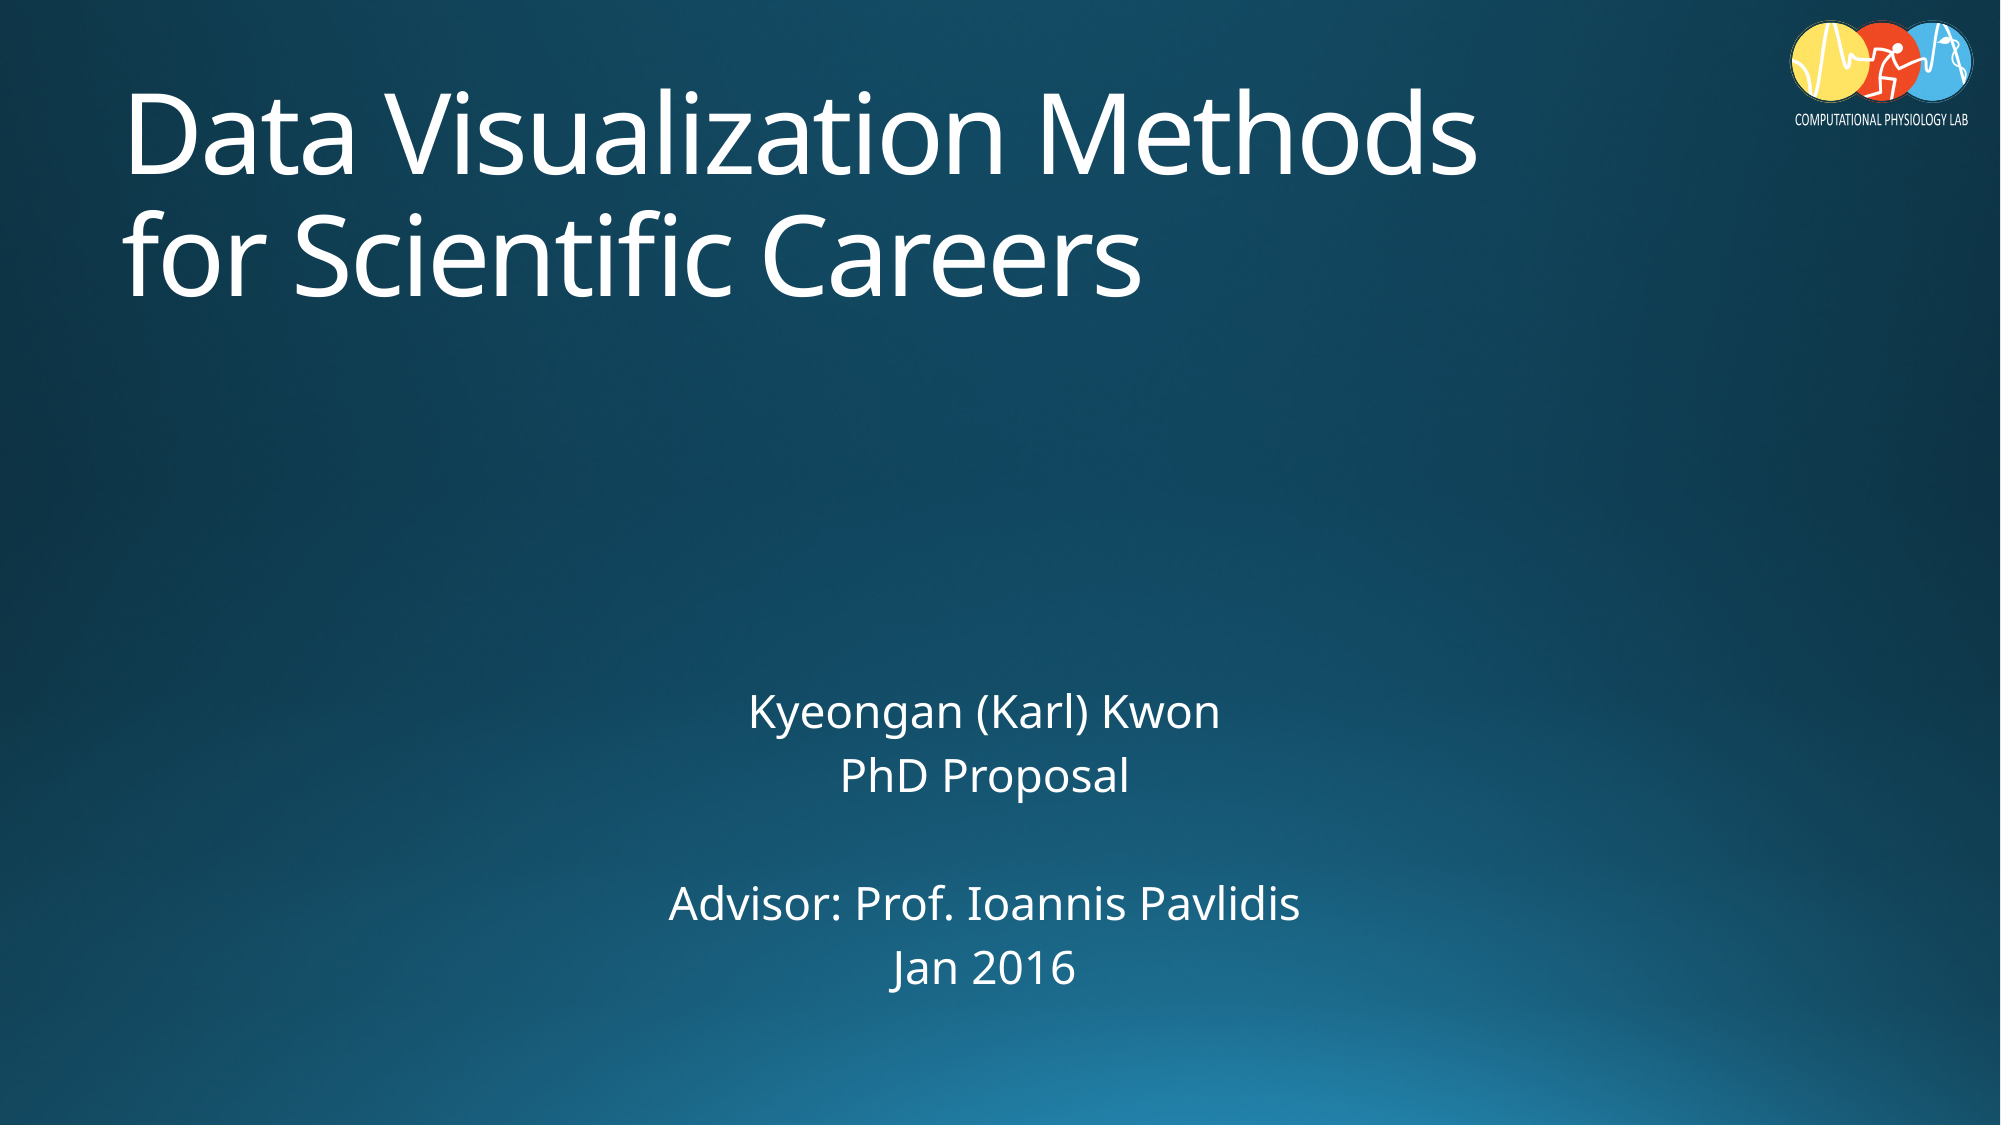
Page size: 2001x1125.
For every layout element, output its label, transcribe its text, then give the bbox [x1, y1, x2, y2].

picture [0, 0, 2001, 1125]
title Data Visualization Methods for Scientific Careers [106, 69, 1863, 1002]
subtitle Kyeongan (Karl) Kwon PhD Proposal Advisor: Prof. Ioannis Pavlidis Jan 2016 [424, 680, 1545, 1002]
